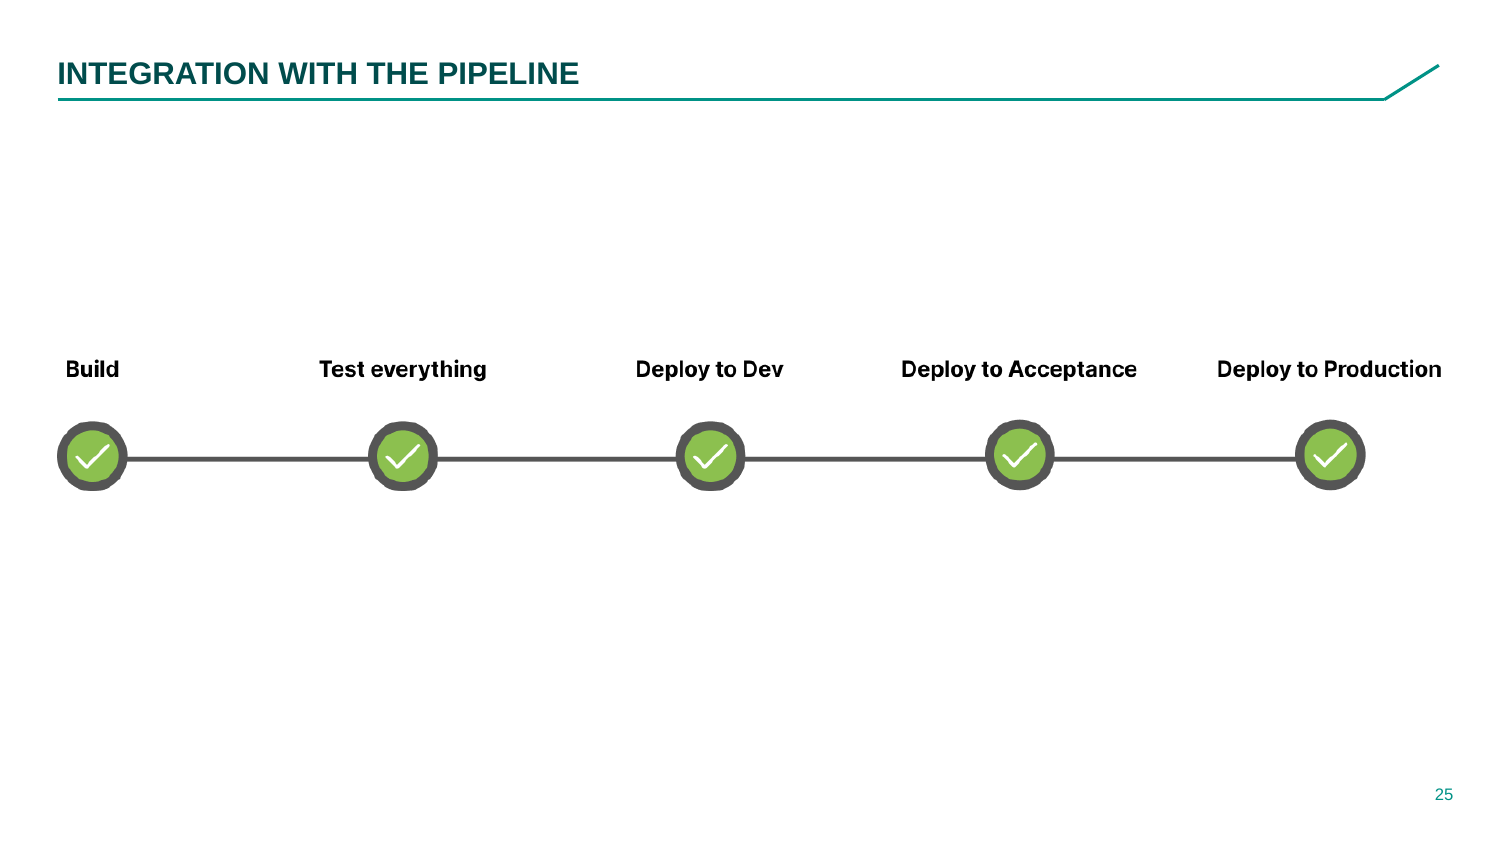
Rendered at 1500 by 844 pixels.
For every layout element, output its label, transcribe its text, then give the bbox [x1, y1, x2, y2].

picture [57, 355, 1442, 491]
list Integration with the pipeline [57, 57, 1442, 93]
